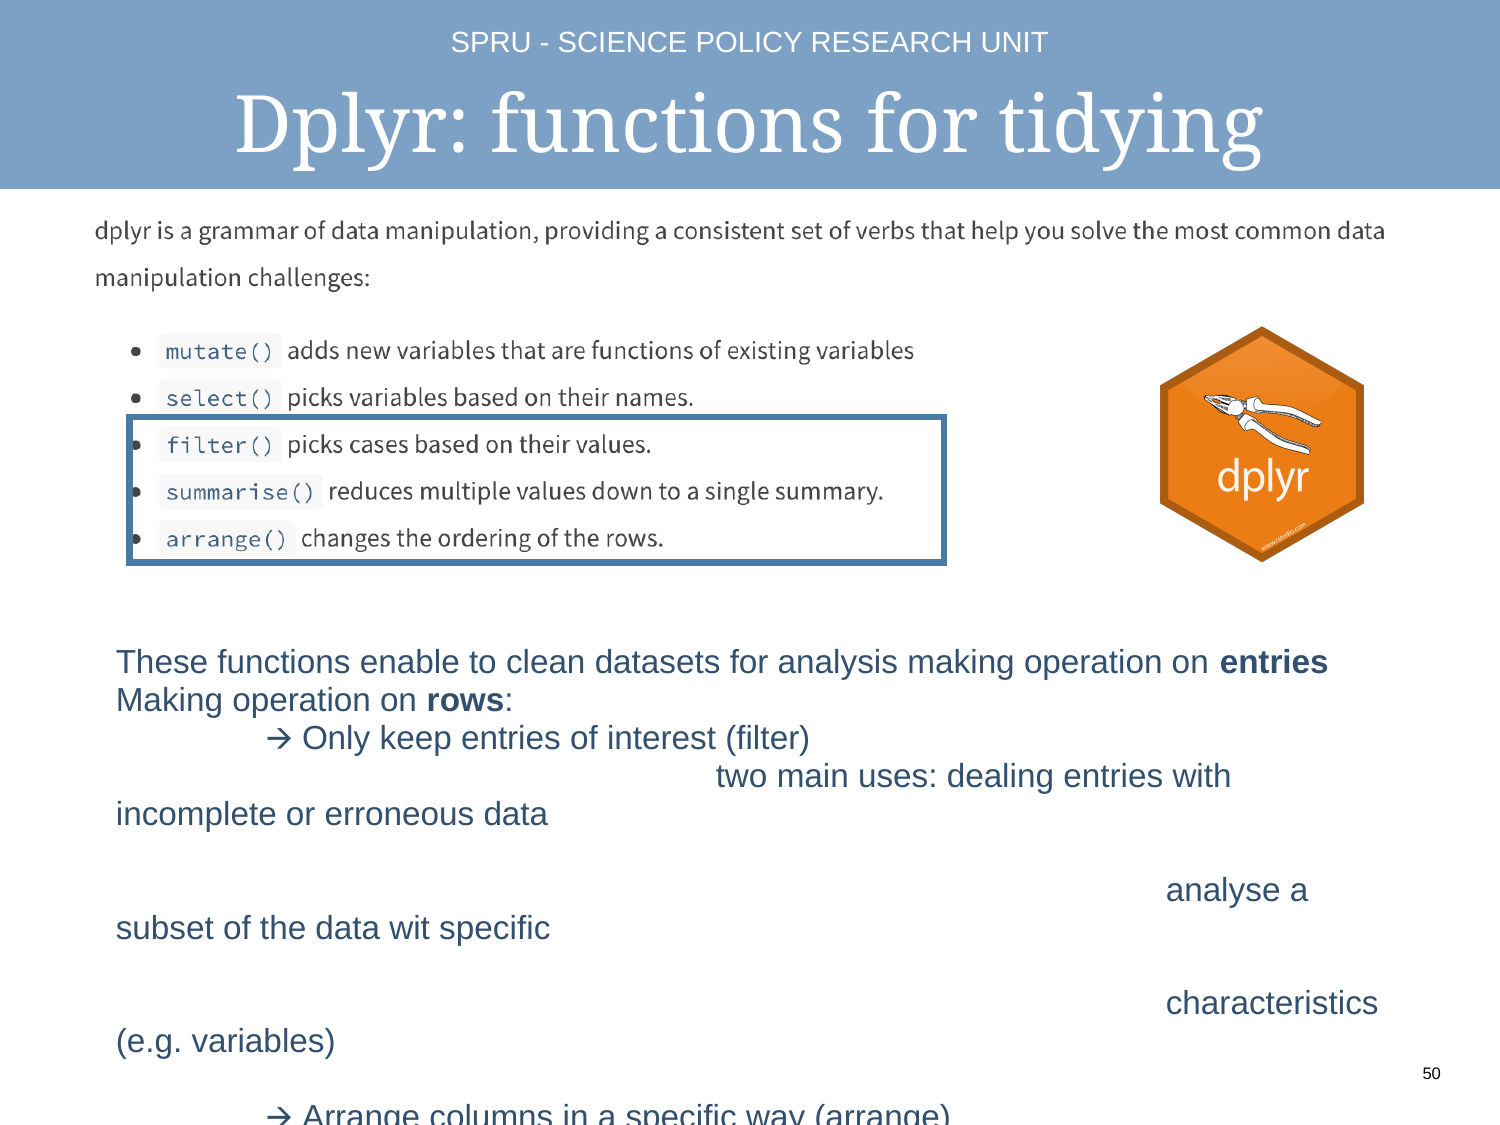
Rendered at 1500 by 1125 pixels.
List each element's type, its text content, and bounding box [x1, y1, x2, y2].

list These functions enable to clean datasets for analysis making operation on entries Making operation on rows: 🡪 Only keep entries of interest (filter) two main uses: dealing entries with incomplete or erroneous data analyse a subset of the data wit specific characteristics (e.g. variables) 🡪 Arrange columns in a specific way (arrange) [115, 643, 1385, 928]
title Dplyr: functions for tidying [59, 68, 1441, 185]
picture [78, 212, 1422, 563]
